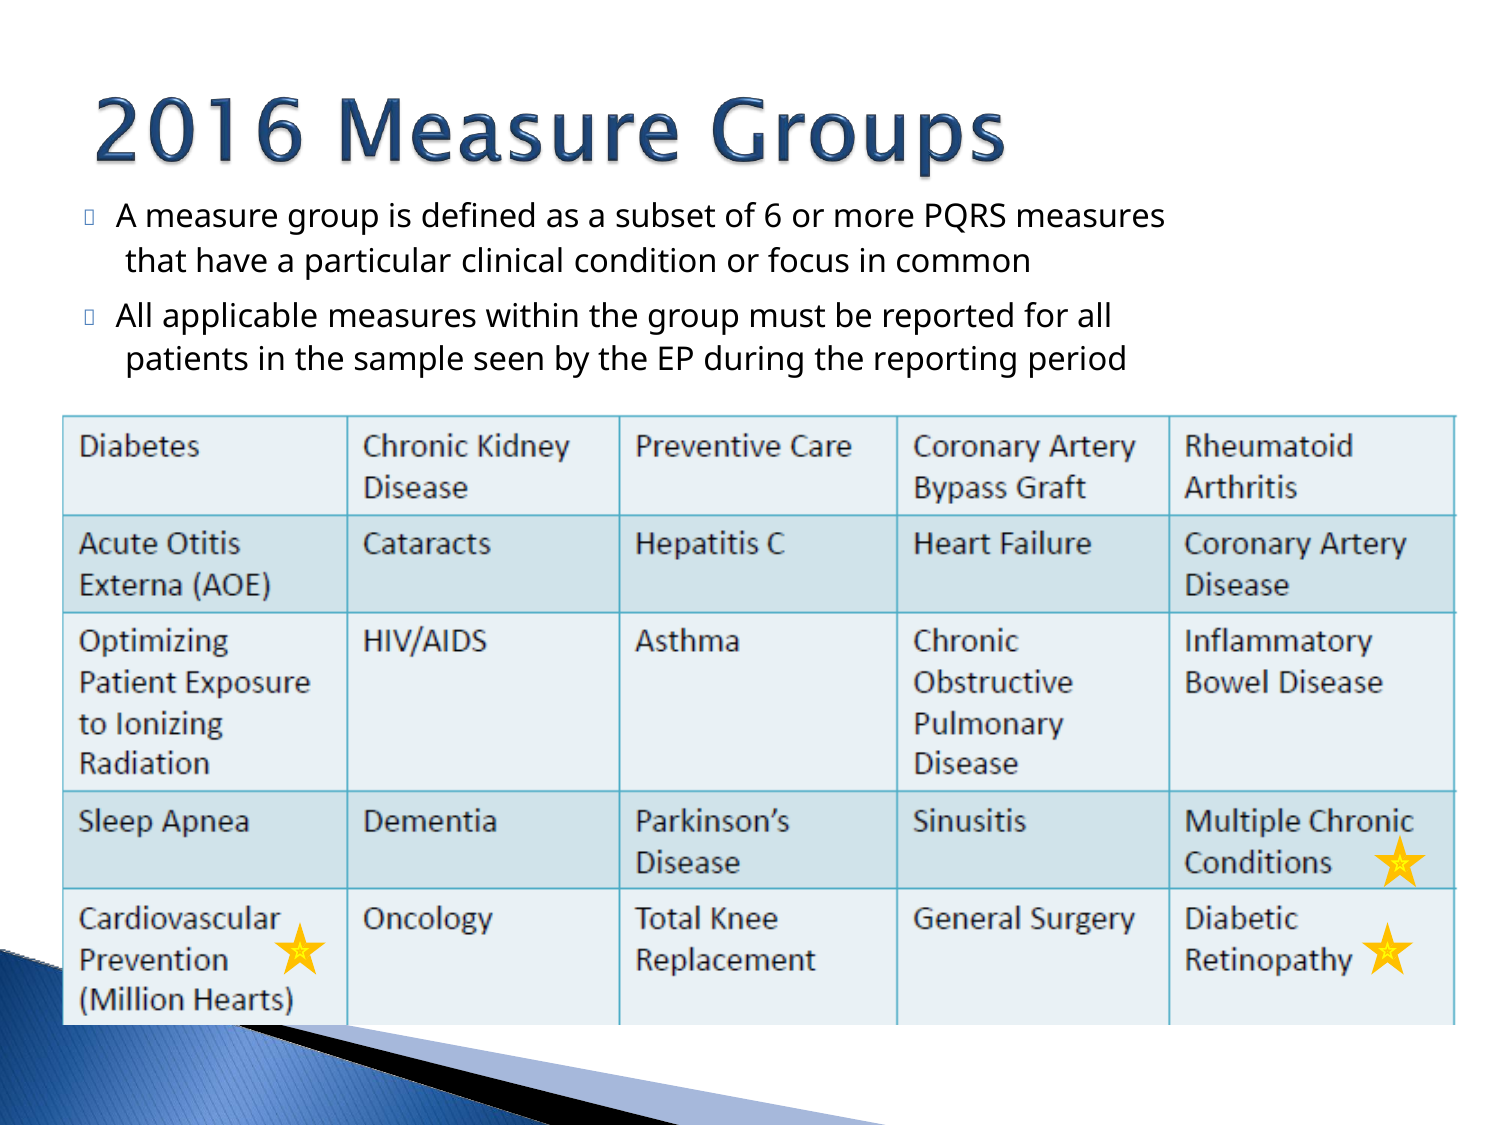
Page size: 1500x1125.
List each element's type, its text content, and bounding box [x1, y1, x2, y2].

text_box [558, 1094, 679, 1125]
text_box [1374, 834, 1426, 888]
text_box [33, 59, 1093, 198]
text_box  A measure group is defined as a subset of 6 or more PQRS measures that have a particular clinical condition or focus in common  All applicable measures within the group must be reported for all patients in the sample seen by the EP during the reporting period [80, 198, 1386, 384]
text_box [558, 1064, 886, 1125]
text_box [62, 412, 1459, 1025]
text_box [0, 948, 558, 1125]
text_box [1361, 922, 1414, 975]
text_box [274, 922, 326, 975]
